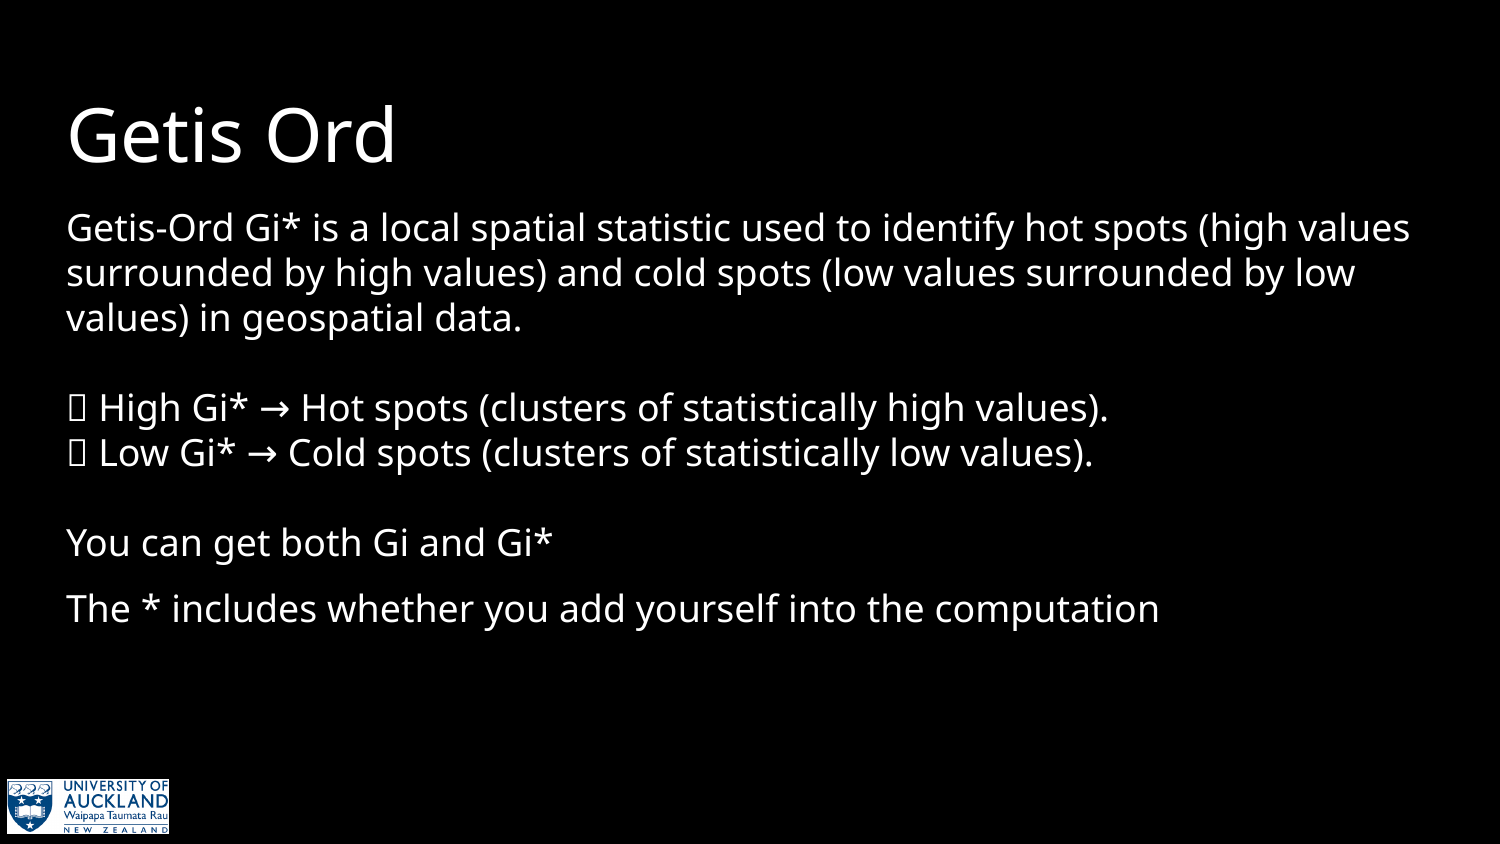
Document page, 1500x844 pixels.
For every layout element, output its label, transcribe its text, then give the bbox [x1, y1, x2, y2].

title Getis Ord [51, 72, 1449, 167]
picture [7, 779, 169, 834]
list Getis-Ord Gi* is a local spatial statistic used to identify hot spots (high values surrounded by high values) and cold spots (low values surrounded by low values) in geospatial data. ✅ High Gi* → Hot spots (clusters of statistically high values). ✅ Low Gi* → Cold spots (clusters of statistically low values). You can get both Gi and Gi* The * includes whether you add yourself into the computation [51, 189, 1449, 750]
